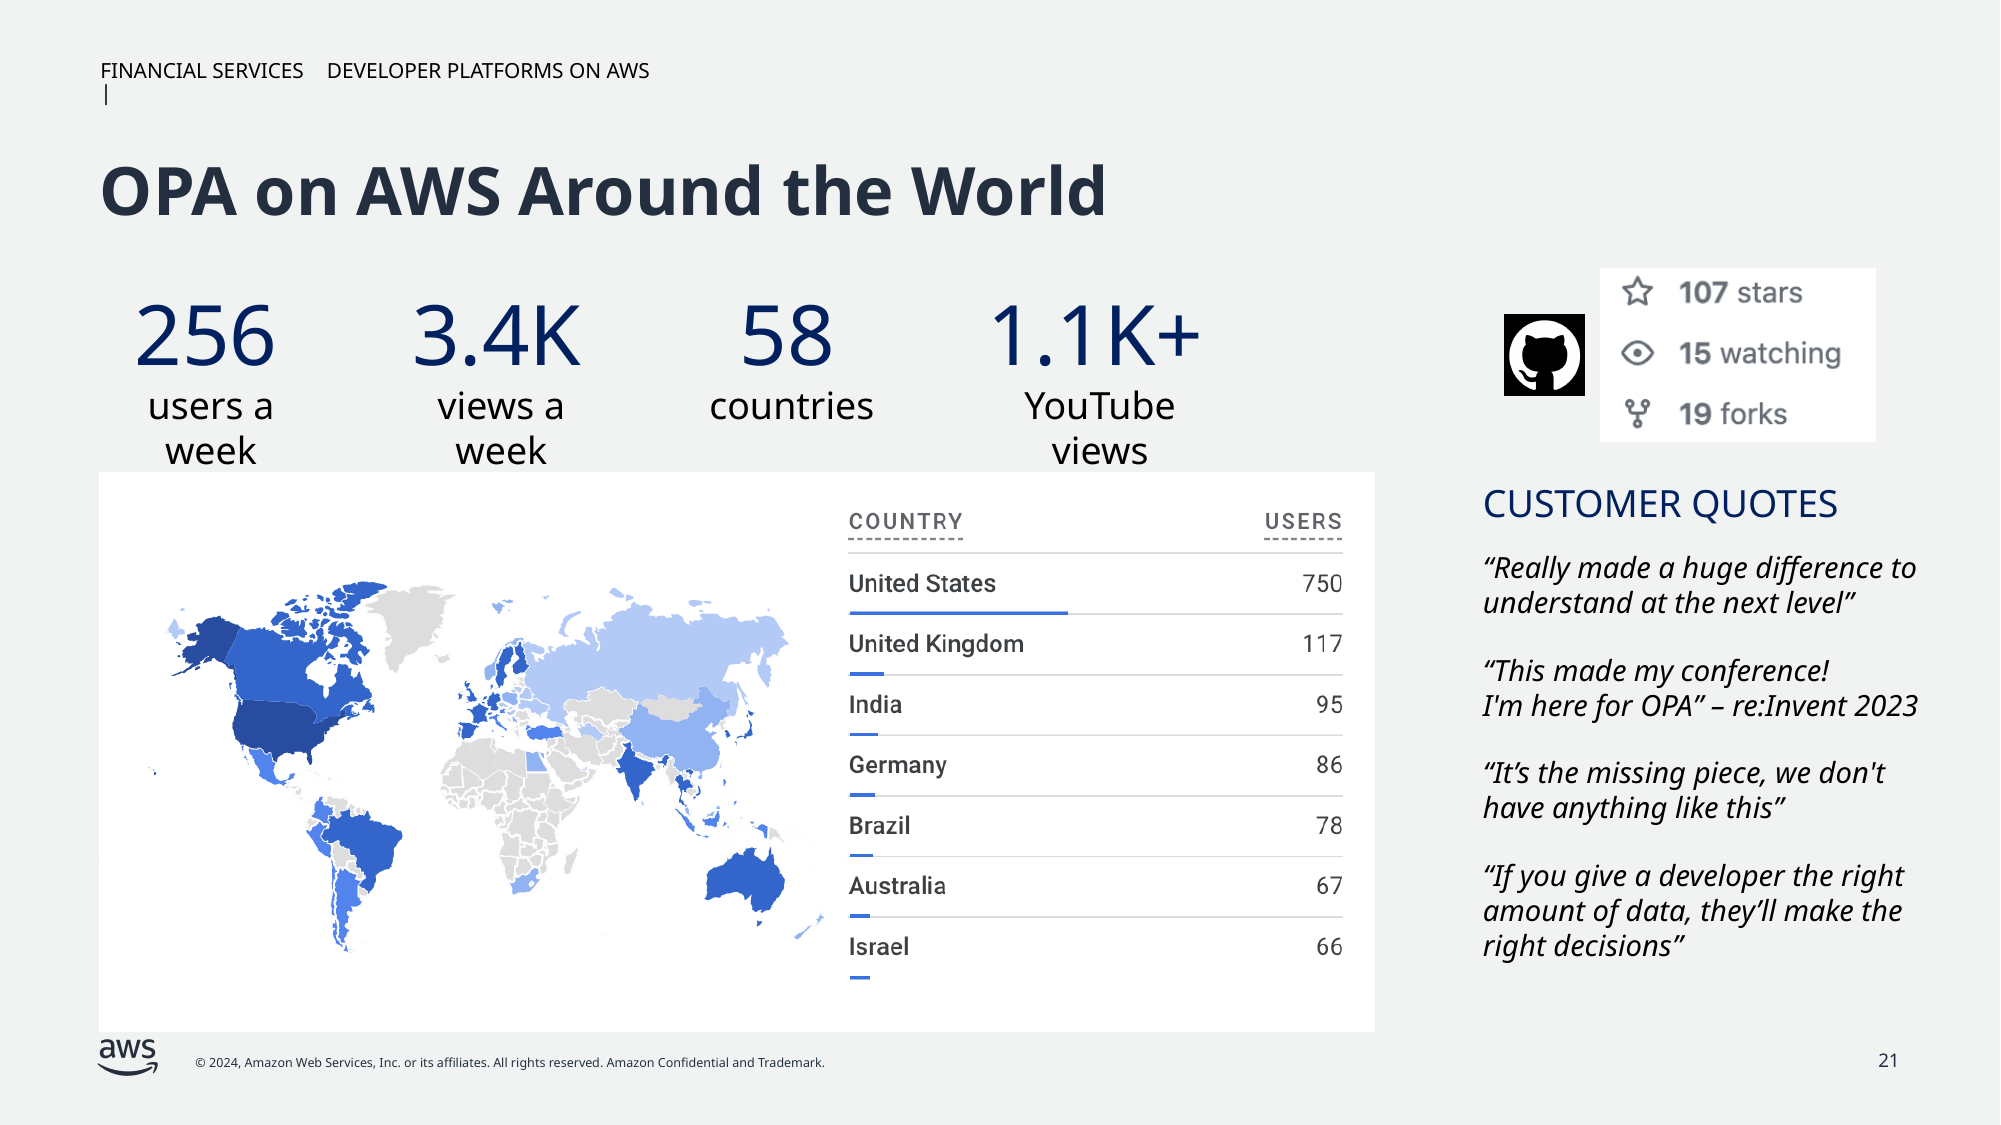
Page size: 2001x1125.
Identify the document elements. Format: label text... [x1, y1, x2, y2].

picture [97, 1039, 158, 1076]
text_box “If you give a developer the right amount of data, they’ll make the right decisions” [1482, 850, 1933, 970]
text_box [1504, 268, 1876, 442]
text_box 1.1K+ YouTube views [971, 274, 1229, 472]
text_box “This made my conference! I'm here for OPA” – re:Invent 2023 [1482, 644, 1933, 730]
text_box CUSTOMER QUOTES [1482, 472, 1933, 533]
picture [99, 472, 1375, 1032]
text_box “It’s the missing piece, we don't have anything like this” [1482, 747, 1933, 833]
title OPA on AWS Around the World [99, 149, 1900, 238]
text_box “Really made a huge difference to understand at the next level” [1482, 541, 1933, 627]
text_box 256 users a week [99, 274, 322, 472]
text_box 58 countries [681, 274, 903, 435]
slide_number 21 [1464, 1031, 1915, 1092]
text_box 3.4K views a week [390, 274, 613, 472]
